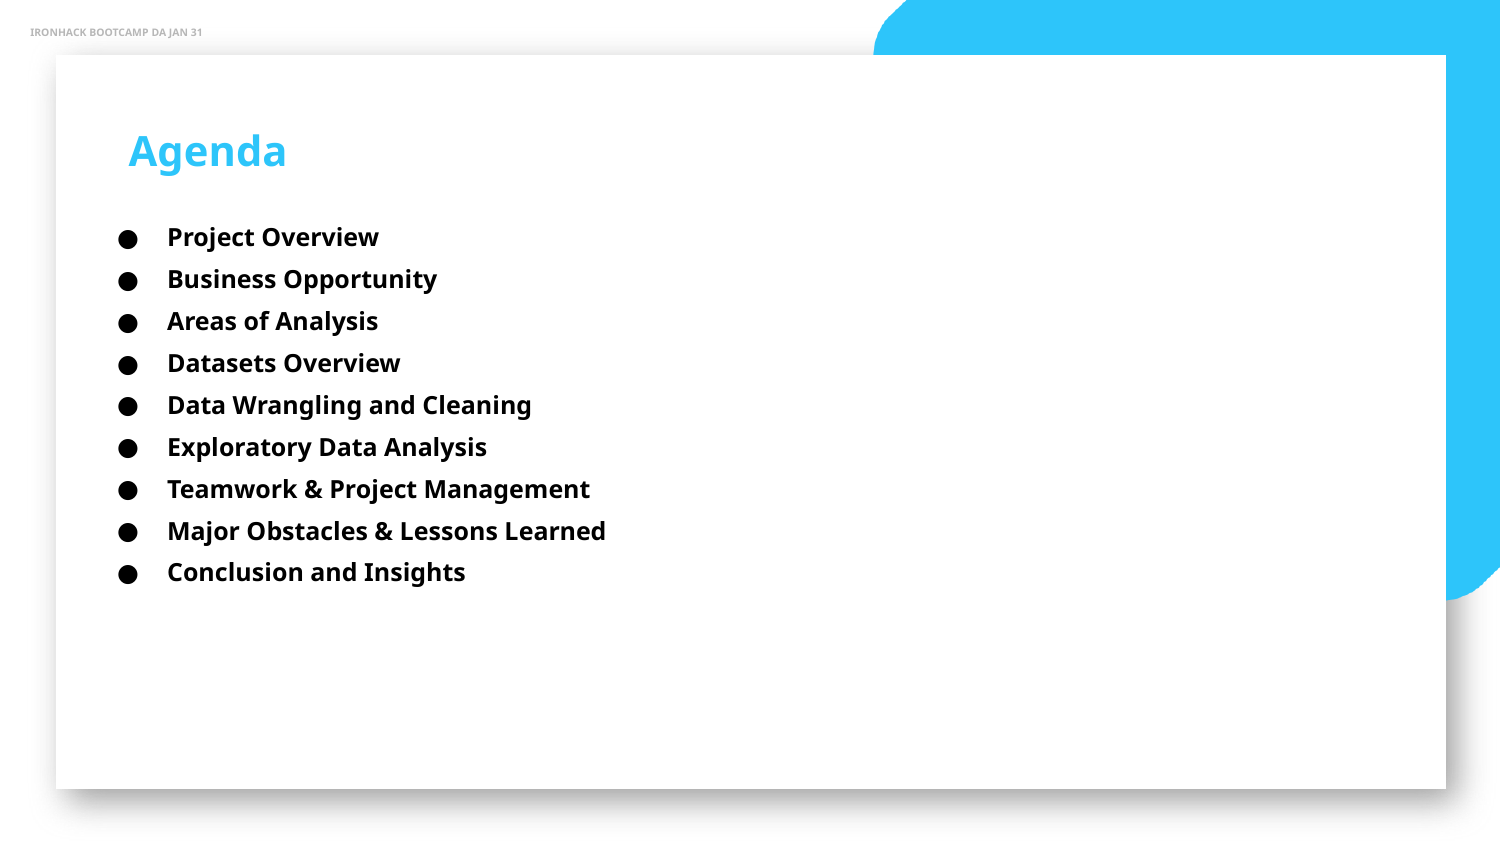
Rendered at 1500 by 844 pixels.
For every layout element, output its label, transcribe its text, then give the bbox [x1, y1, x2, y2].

text_box IRONHACK BOOTCAMP DA JAN 31 [15, 9, 354, 45]
picture [0, 0, 1500, 844]
text_box Agenda [113, 109, 1150, 155]
list Project Overview Business Opportunity Areas of Analysis Datasets Overview Data Wrangling and Cleaning Exploratory Data Analysis Teamwork & Project Management Major Obstacles & Lessons Learned Conclusion and Insights [92, 155, 1416, 764]
